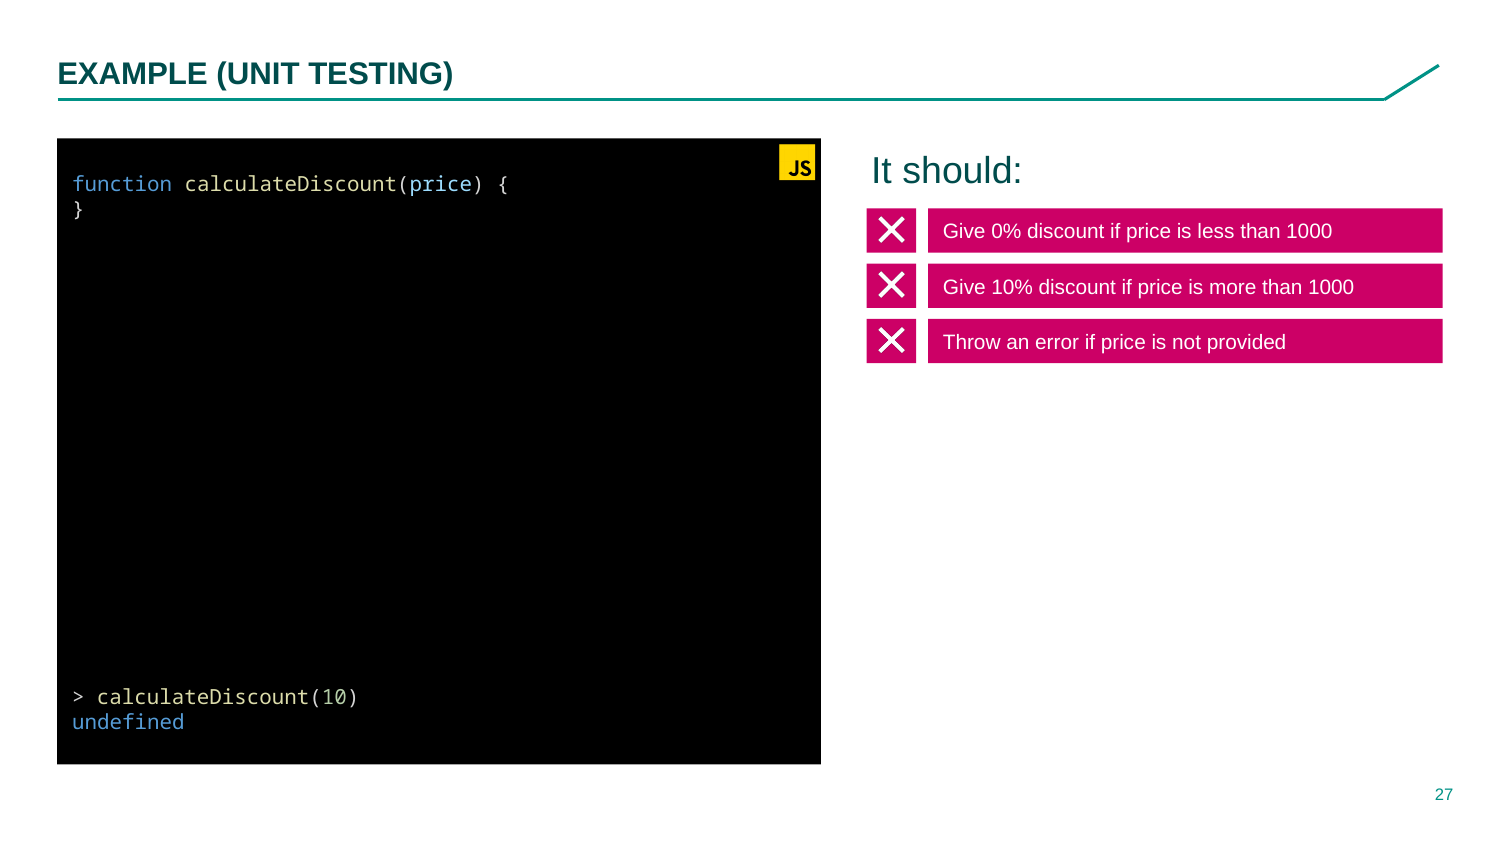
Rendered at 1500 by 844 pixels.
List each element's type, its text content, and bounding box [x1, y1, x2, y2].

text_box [866, 318, 1443, 364]
list Example (Unit testing) [57, 57, 1442, 93]
text_box function calculateDiscount(price) { } [57, 138, 821, 303]
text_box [866, 263, 1443, 308]
picture [773, 138, 821, 186]
text_box It should: [856, 138, 1317, 199]
text_box > calculateDiscount(10) undefined [57, 676, 821, 767]
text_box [866, 208, 1443, 253]
text_box [56, 137, 822, 765]
